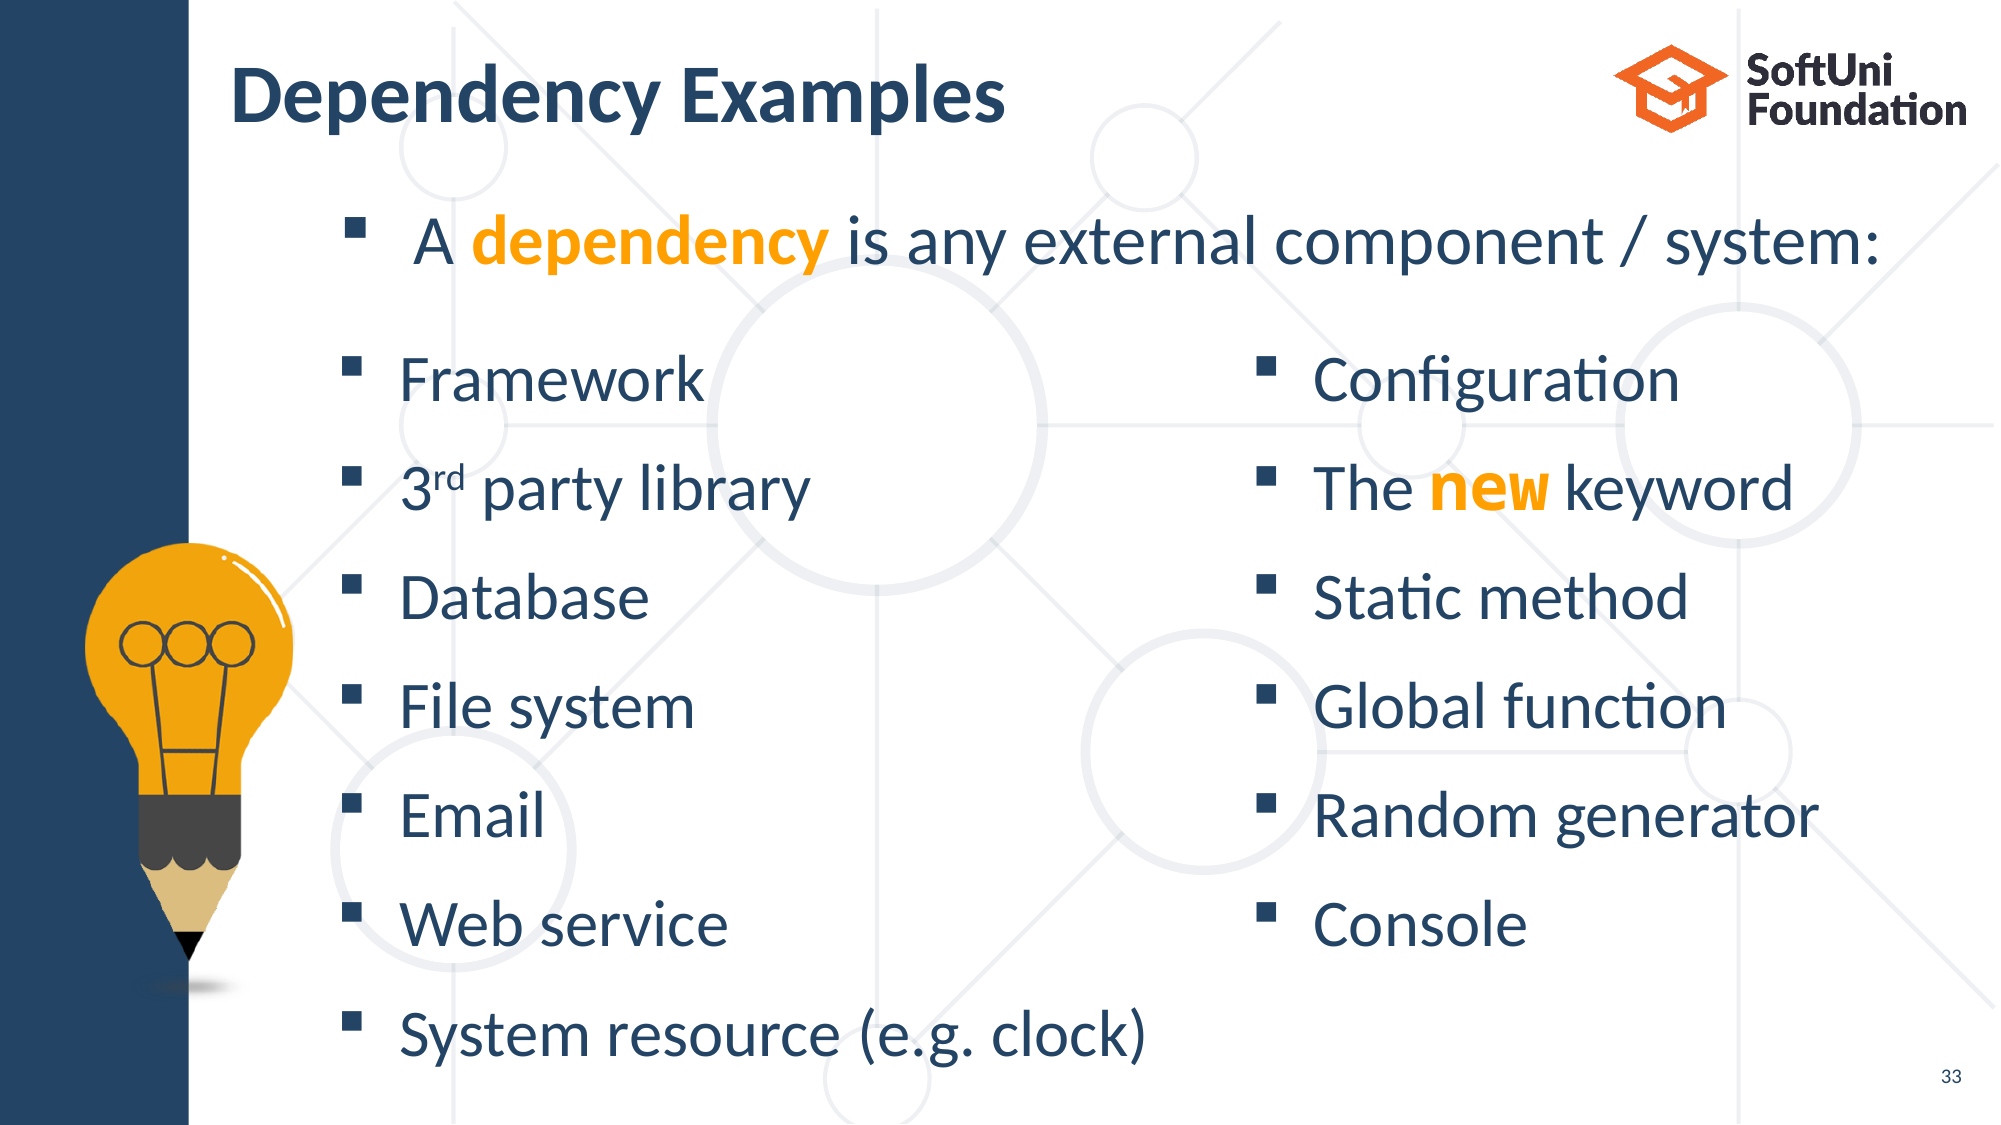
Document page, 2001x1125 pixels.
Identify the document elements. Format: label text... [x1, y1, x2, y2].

picture [1613, 44, 1966, 133]
picture [85, 543, 219, 1003]
list A dependency is any external component / system: [321, 183, 1968, 324]
title Dependency Examples [212, 16, 1591, 162]
list Framework 3rd party library Database File system Email Web service System resource (e.g. clock) Configuration The new keyword Static method Global function Random generator Console [219, 324, 2000, 1103]
